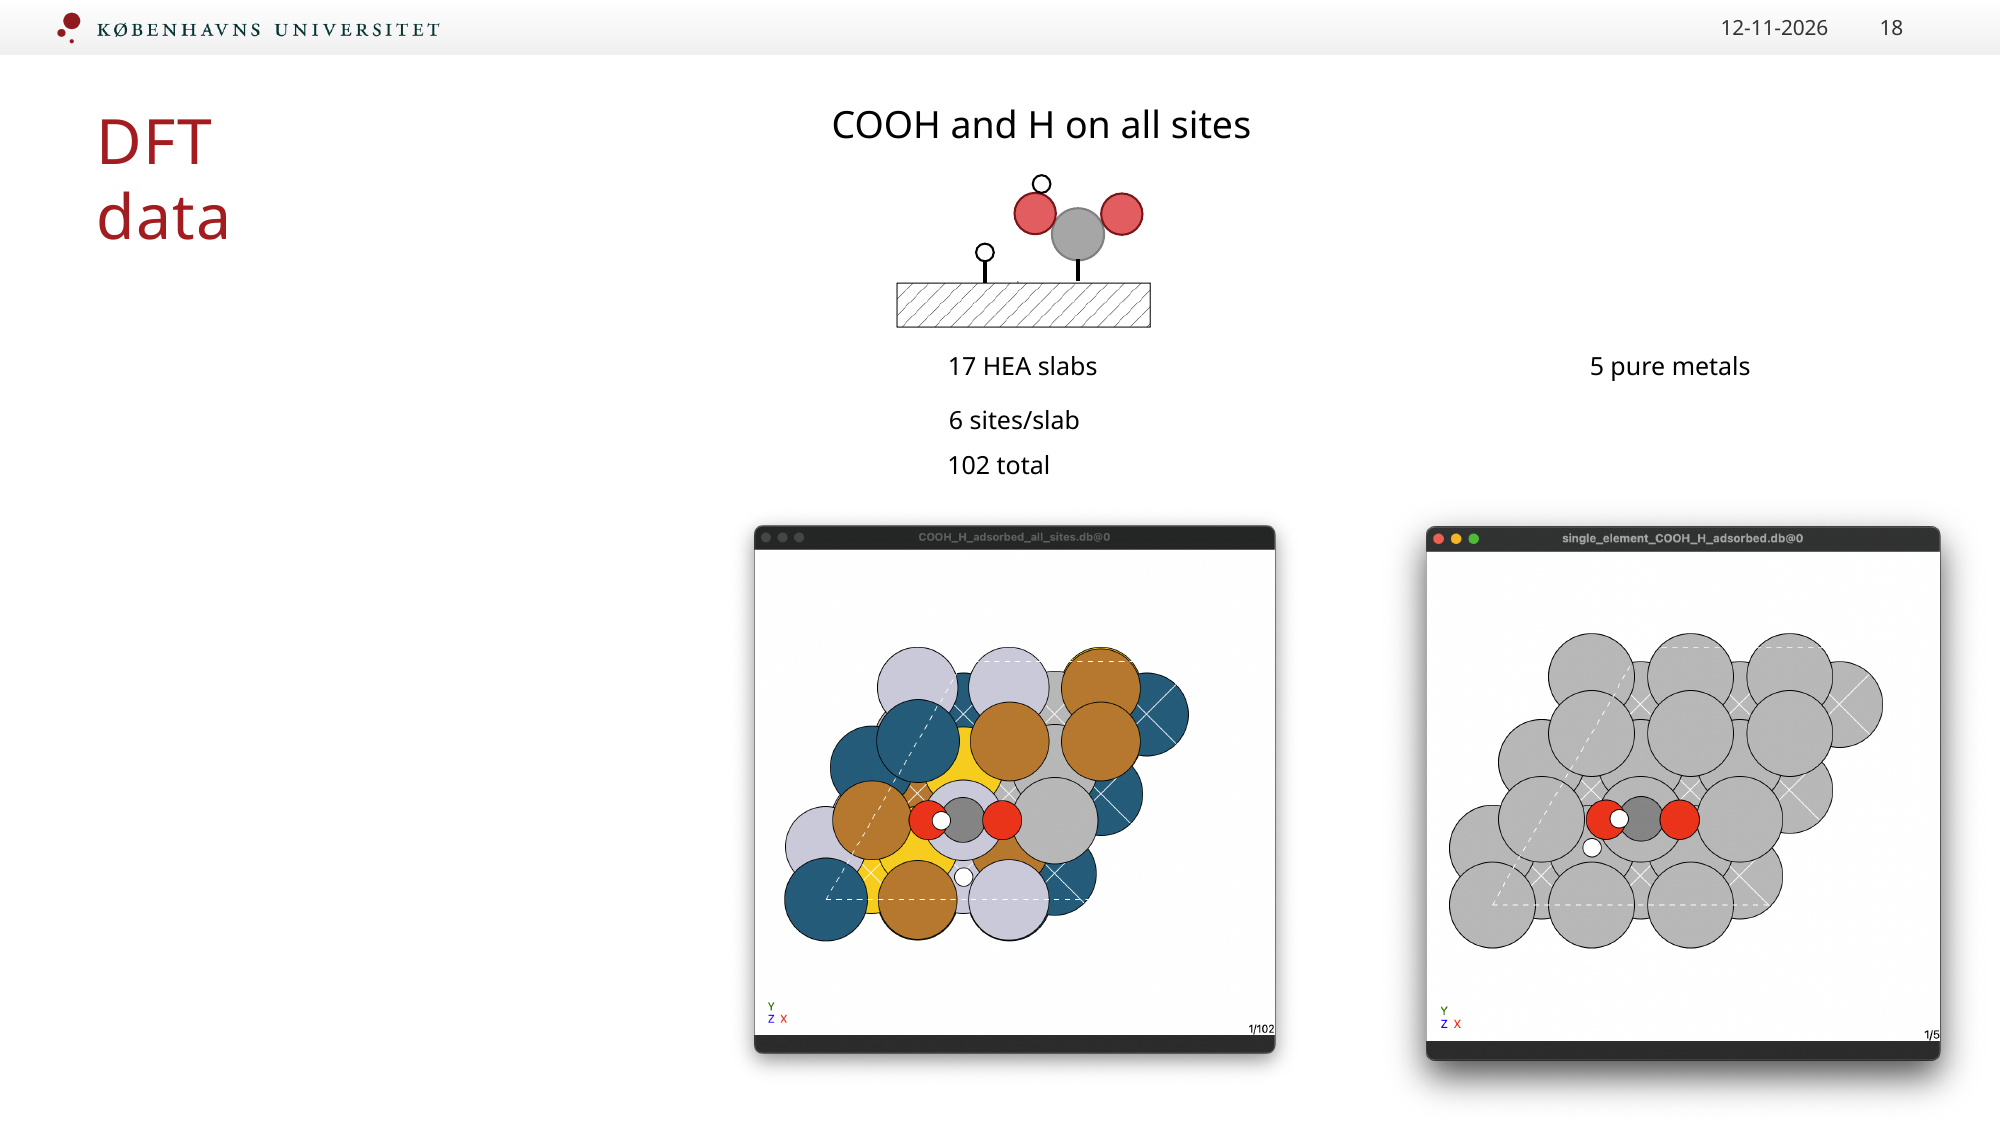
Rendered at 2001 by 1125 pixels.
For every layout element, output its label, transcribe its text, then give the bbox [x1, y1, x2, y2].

text_box COOH and H on all sites [816, 93, 1267, 154]
picture [894, 281, 1153, 329]
text_box [1100, 192, 1144, 236]
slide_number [1694, 14, 1829, 43]
text_box [1013, 191, 1057, 236]
text_box 6 sites/slab [934, 397, 1096, 442]
text_box [1050, 207, 1106, 262]
text_box [1031, 174, 1052, 194]
text_box 102 total [932, 442, 1066, 488]
slide_number 18 [1840, 14, 1904, 43]
picture [726, 504, 1303, 1088]
title DFT data [96, 101, 364, 176]
picture [91, 15, 476, 42]
text_box 17 HEA slabs [933, 342, 1113, 388]
picture [1377, 493, 1989, 1125]
text_box 5 pure metals [1575, 342, 1766, 388]
text_box [974, 242, 995, 262]
